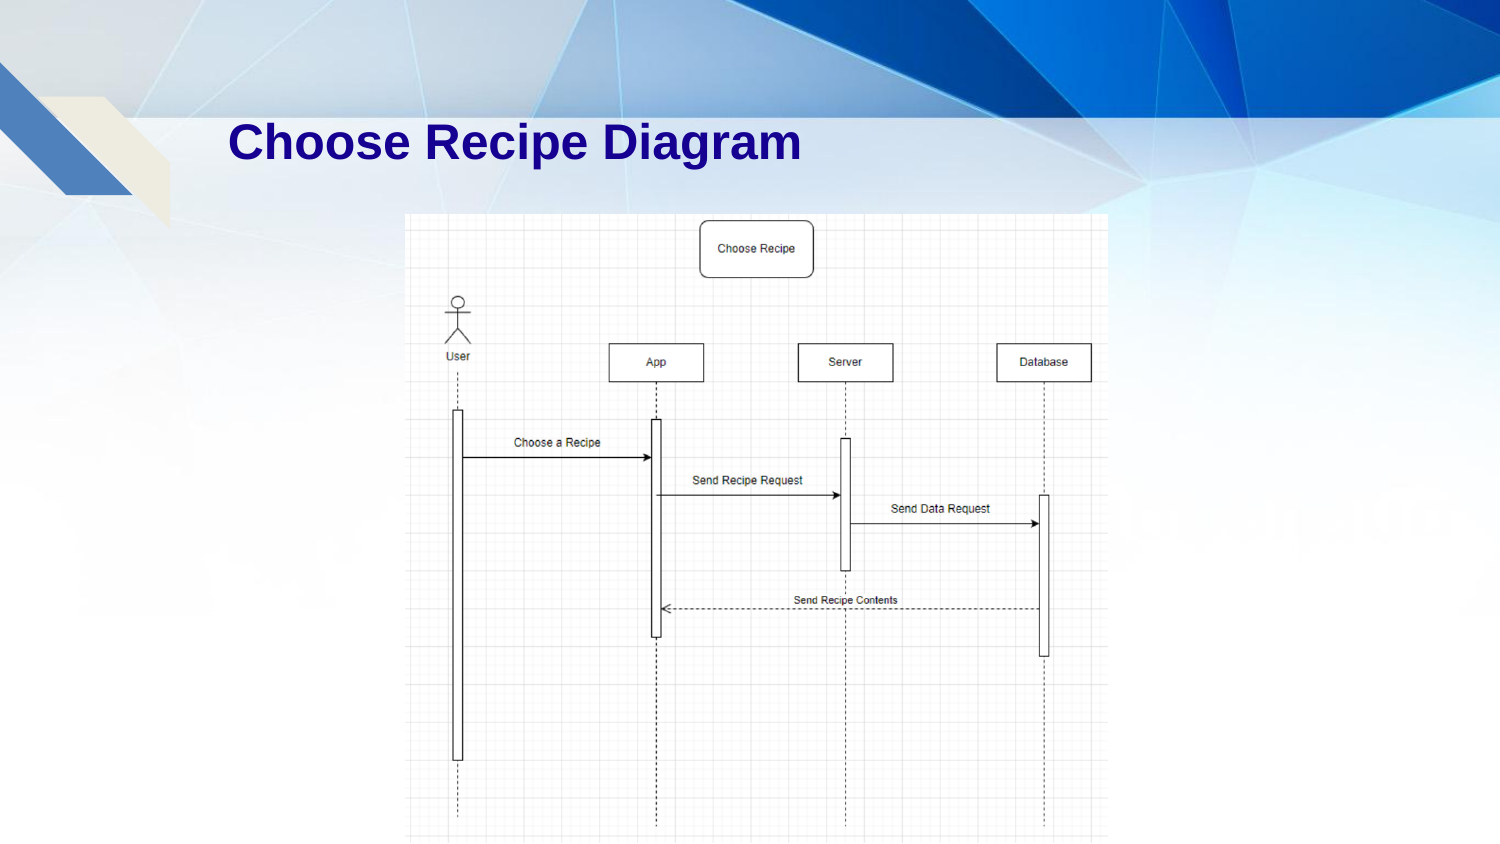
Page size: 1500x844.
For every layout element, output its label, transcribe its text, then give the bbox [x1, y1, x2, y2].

picture [0, 0, 1500, 844]
title Choose Recipe Diagram [212, 64, 1368, 215]
